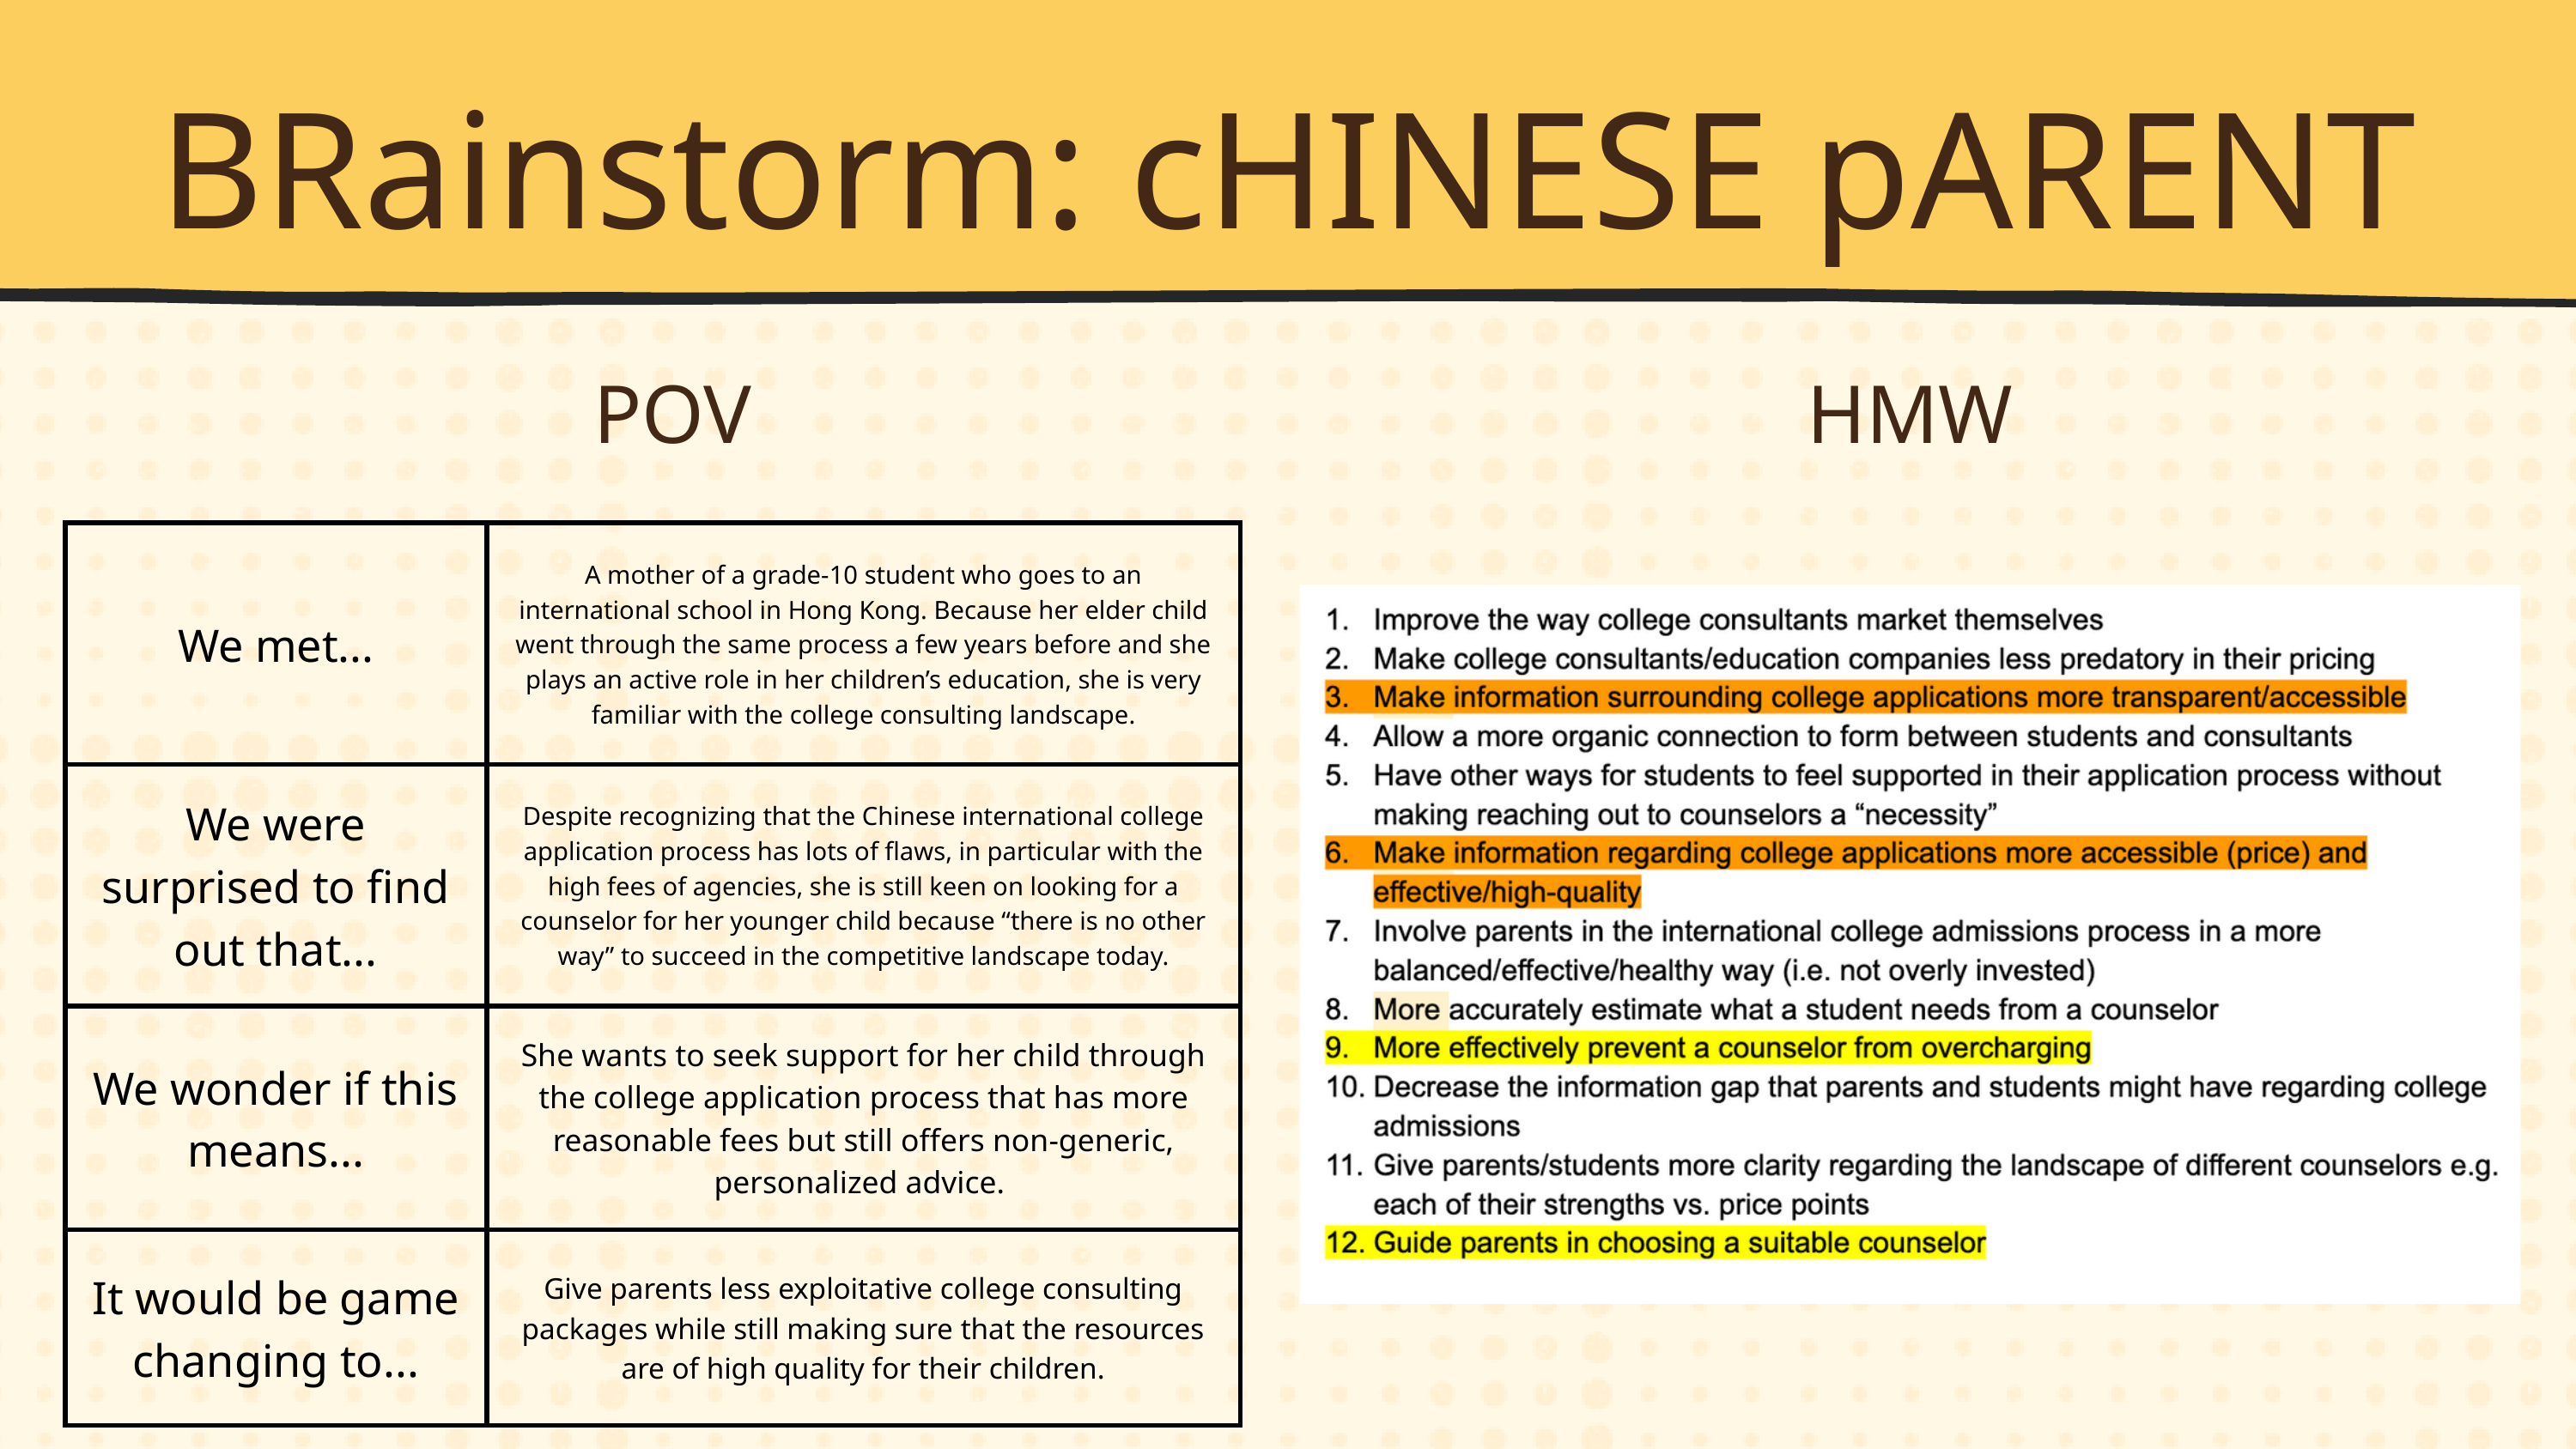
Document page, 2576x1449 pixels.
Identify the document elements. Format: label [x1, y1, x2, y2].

text_box [0, 0, 2576, 310]
text_box [0, 319, 2576, 1449]
